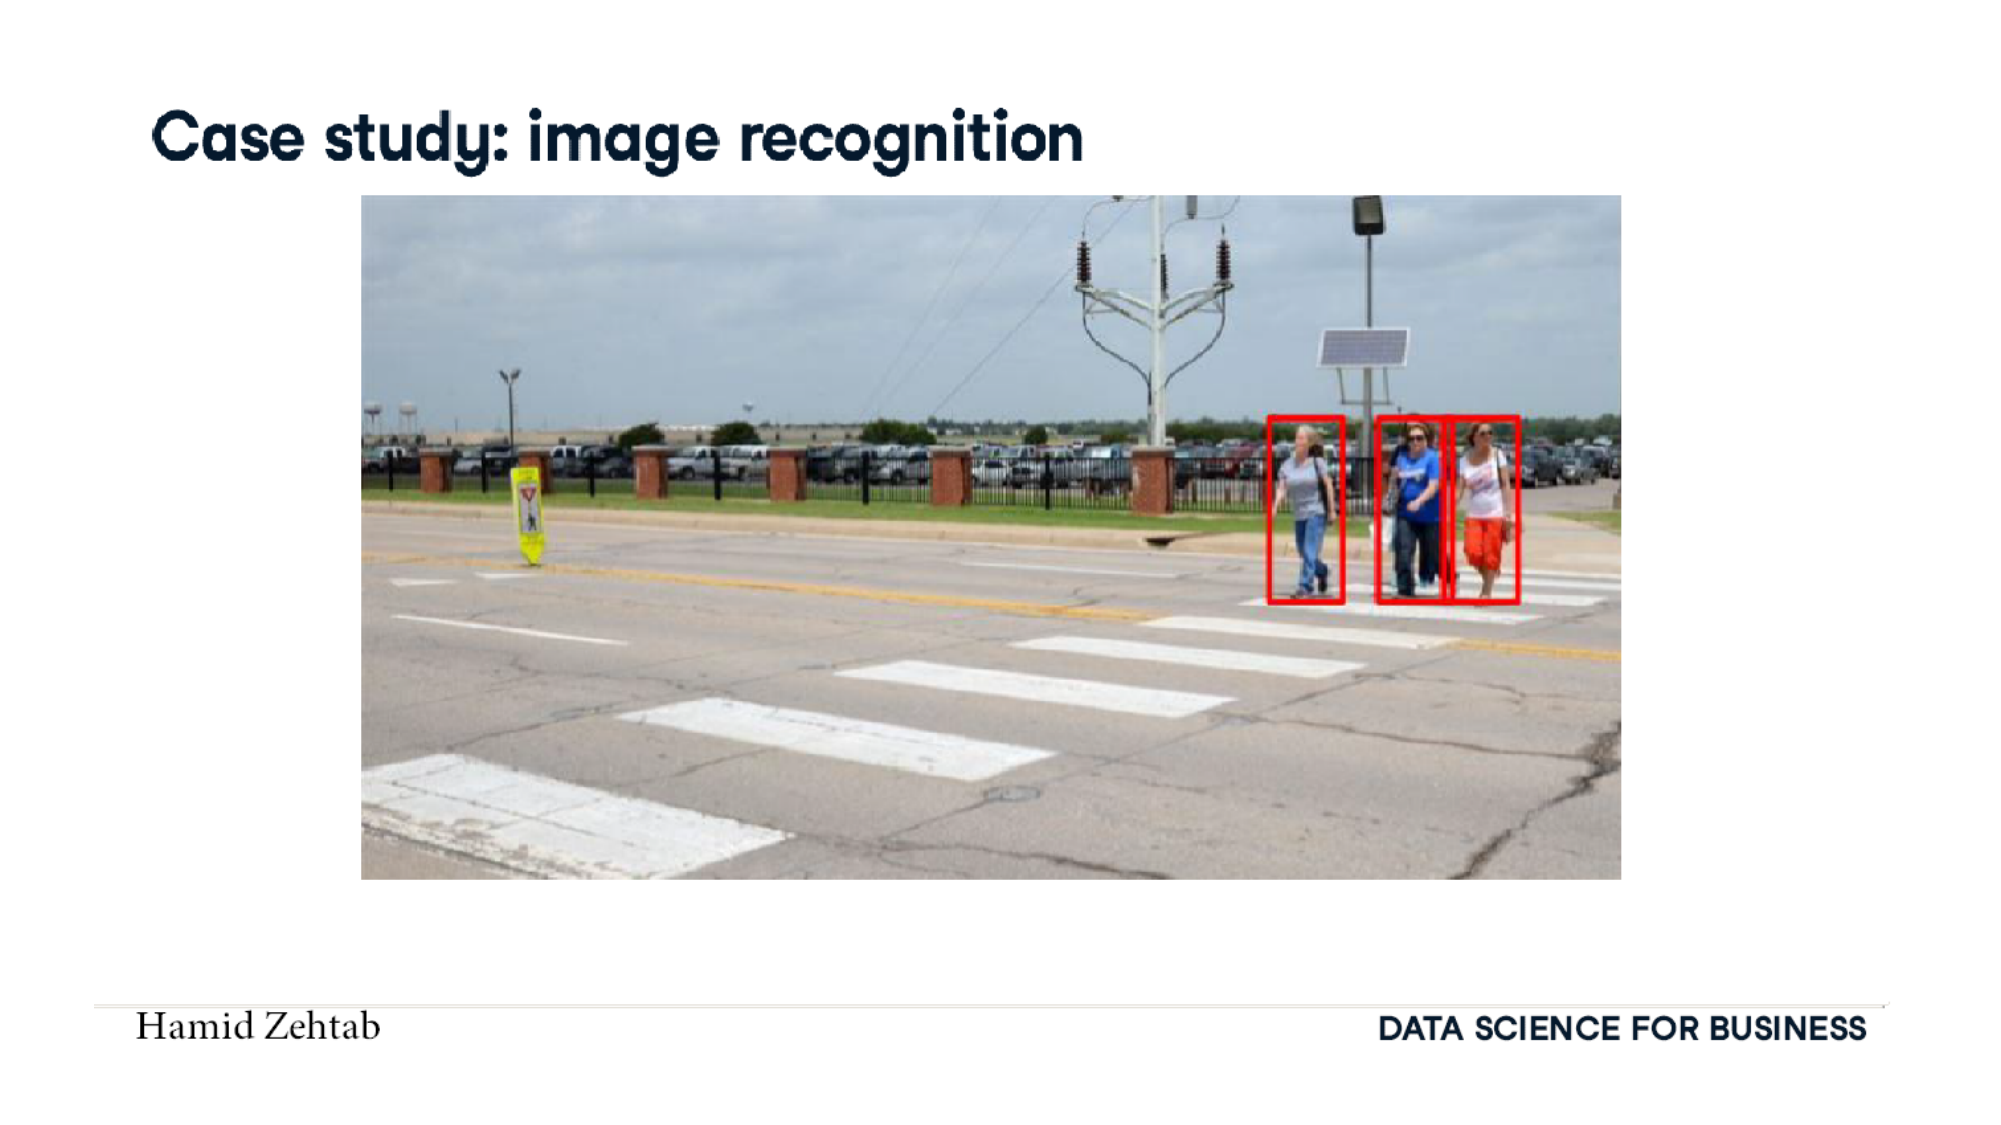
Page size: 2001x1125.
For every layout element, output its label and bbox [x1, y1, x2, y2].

picture [94, 59, 1906, 1068]
